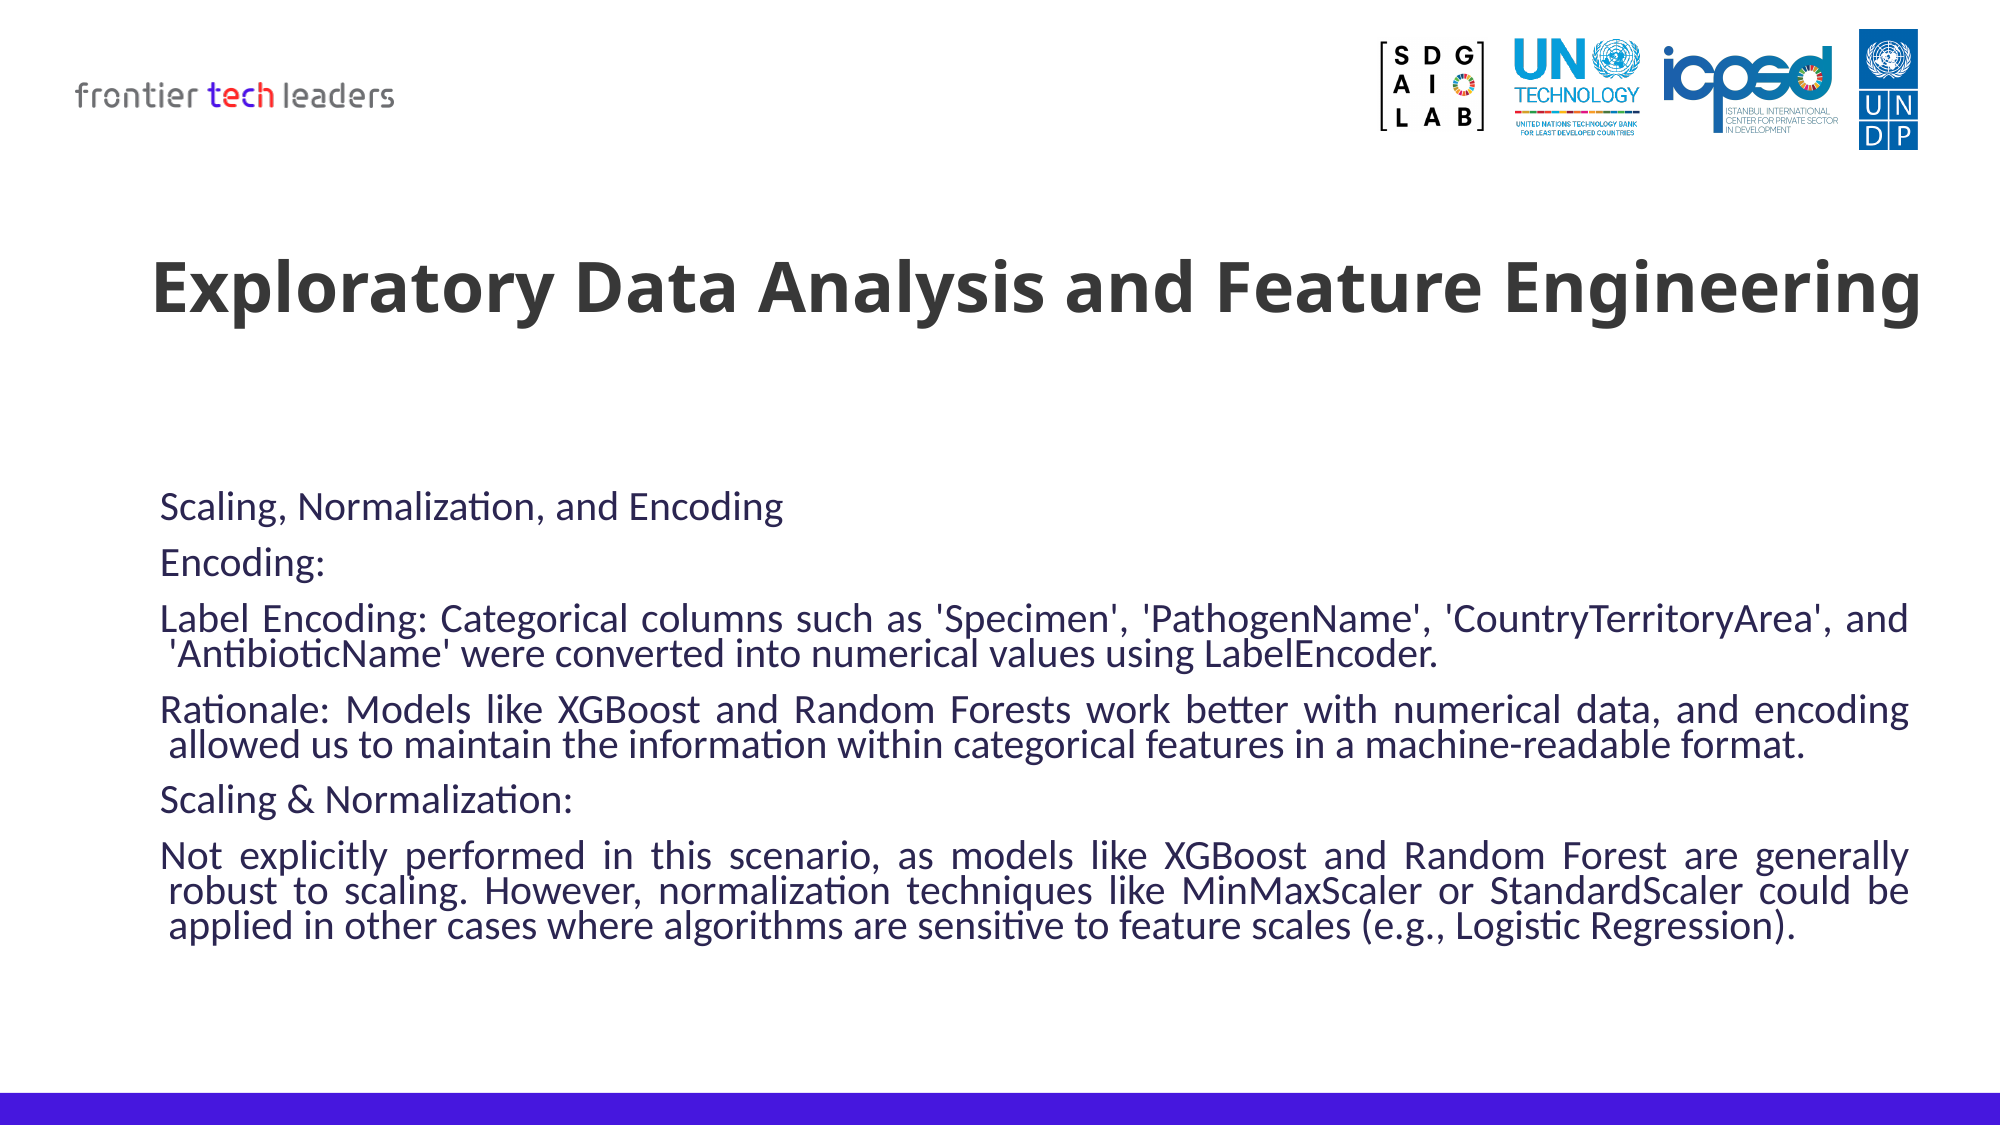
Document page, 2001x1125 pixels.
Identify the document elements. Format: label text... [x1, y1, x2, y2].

text_box Exploratory Data Analysis and Feature Engineering [142, 242, 2000, 338]
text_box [1377, 29, 1918, 150]
text_box Scaling, Normalization, and Encoding Encoding: Label Encoding: Categorical columns such as 'Specimen', 'PathogenName', 'CountryTerritoryArea', and 'AntibioticName' were converted into numerical values using LabelEncoder. Rationale: Models like XGBoost and Random Forests work better with numerical data, and encoding allowed us to maintain the information within categorical features in a machine-readable format. Scaling & Normalization: Not explicitly performed in this scenario, as models like XGBoost and Random Forest are generally robust to scaling. However, normalization techniques like MinMaxScaler or StandardScaler could be applied in other cases where algorithms are sensitive to feature scales (e.g., Logistic Regression). [123, 369, 1919, 1067]
picture [75, 82, 394, 108]
text_box [0, 1092, 2000, 1125]
